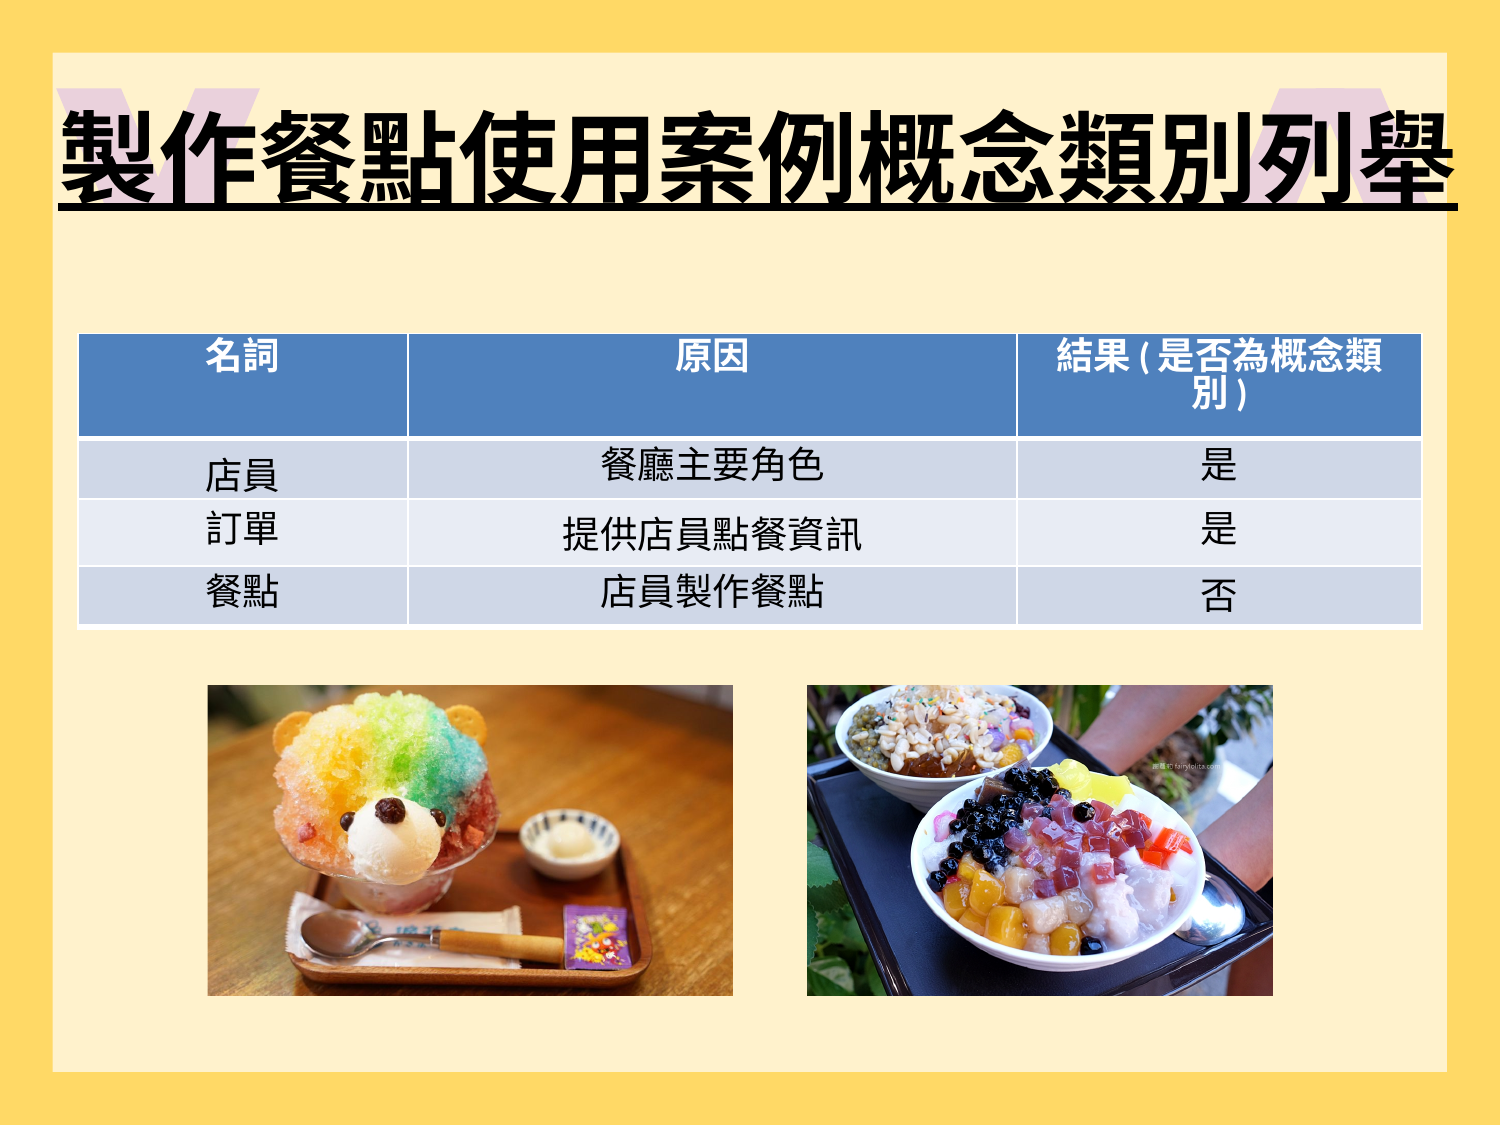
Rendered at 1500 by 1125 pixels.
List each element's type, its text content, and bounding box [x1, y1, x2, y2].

table_cell 餐點 [79, 567, 407, 624]
text_box [0, 0, 1500, 1125]
picture [207, 685, 734, 996]
table_cell 餐廳主要角色 [409, 441, 1016, 498]
table_cell 店員製作餐點 [409, 567, 1016, 624]
table_cell 店員 [79, 441, 407, 498]
table_header 名詞 [79, 334, 407, 436]
table_cell 訂單 [79, 500, 407, 565]
table_cell 提供店員點餐資訊 [409, 500, 1016, 565]
table_header 原因 [409, 334, 1016, 436]
table_cell 否 [1018, 567, 1421, 624]
picture [807, 685, 1273, 996]
table_cell 是 [1018, 441, 1421, 498]
text_box 製作餐點使用案例概念類別列舉 [43, 88, 1488, 224]
table_cell 是 [1018, 500, 1421, 565]
table_header 結果(是否為概念類別) [1018, 334, 1421, 436]
